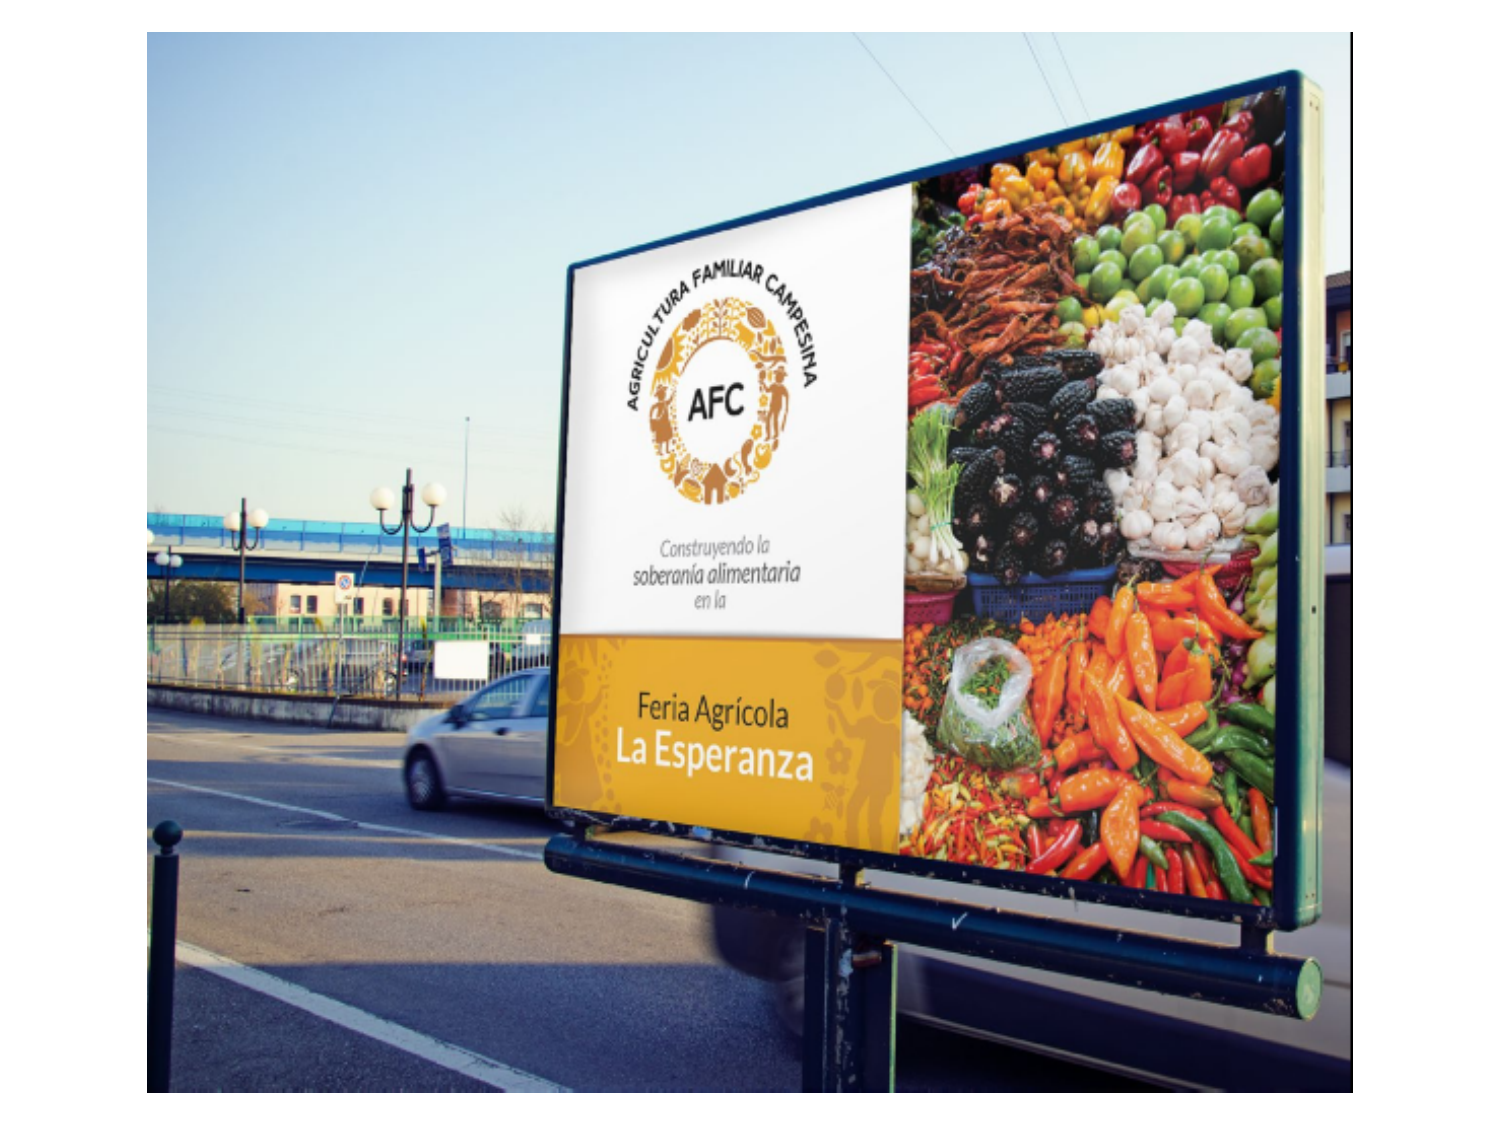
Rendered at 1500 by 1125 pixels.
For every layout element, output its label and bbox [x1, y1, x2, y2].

picture [147, 31, 1353, 1094]
